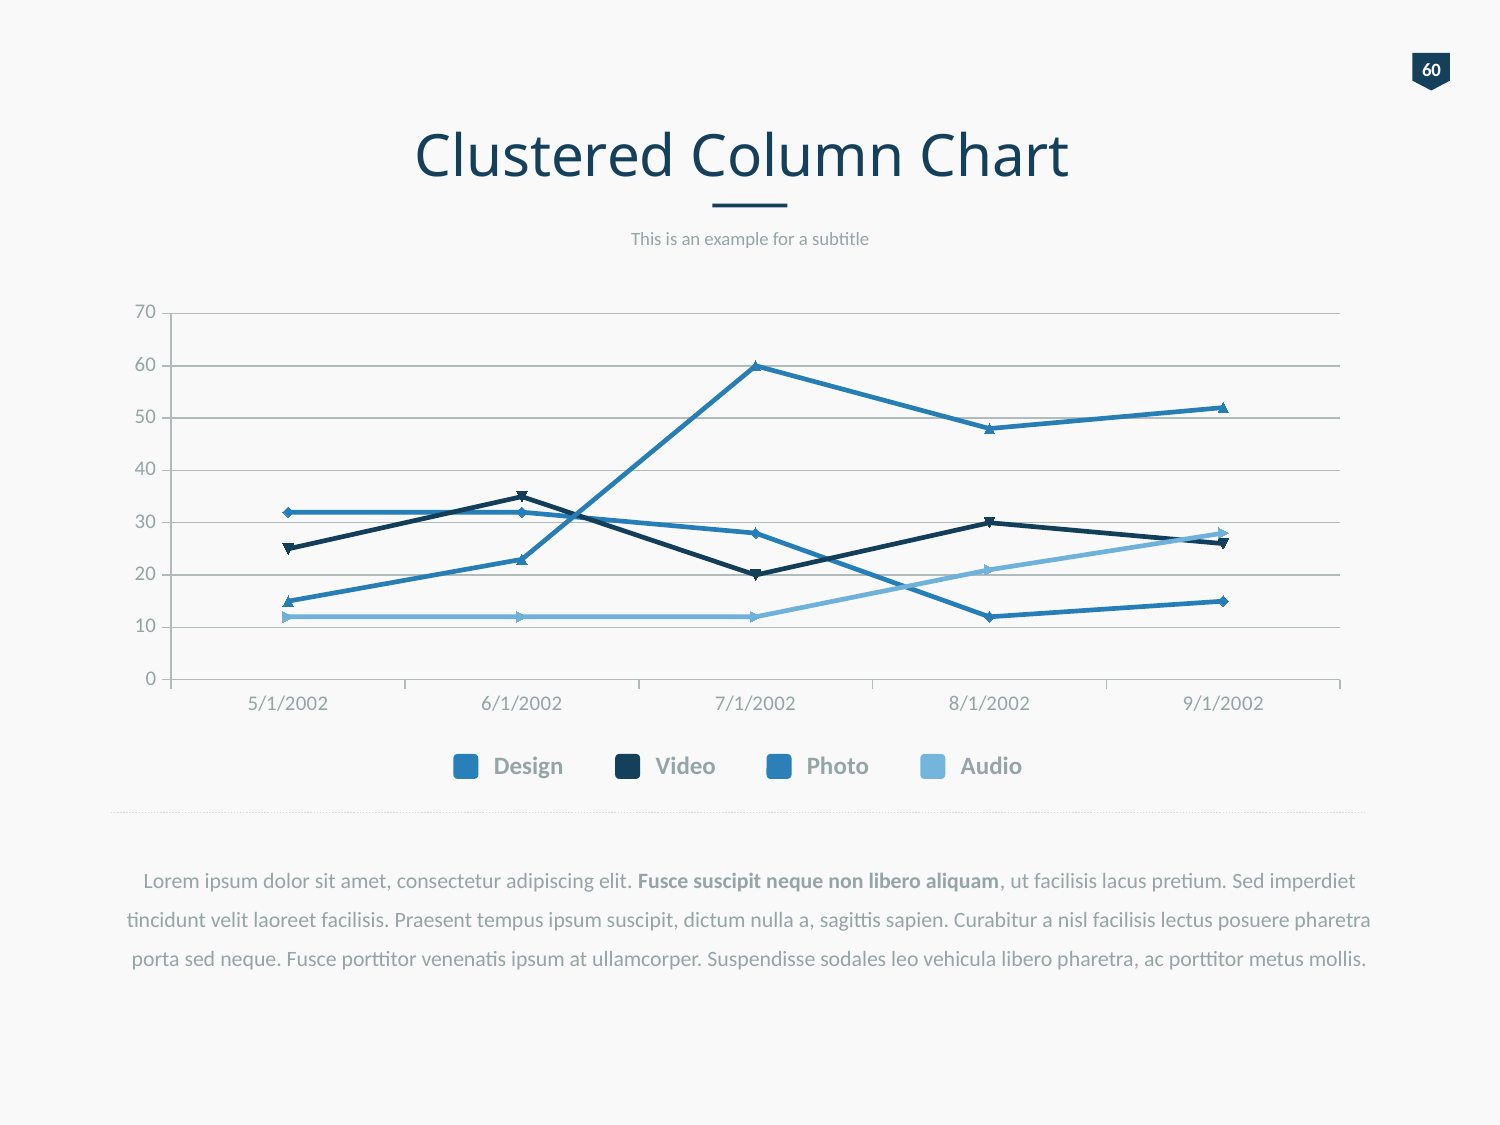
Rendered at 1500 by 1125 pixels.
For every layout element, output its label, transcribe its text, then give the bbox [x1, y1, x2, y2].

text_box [1406, 49, 1457, 91]
text_box [710, 201, 789, 209]
text_box Lorem ipsum dolor sit amet, consectetur adipiscing elit. Fusce suscipit neque non libero aliquam, ut facilisis lacus pretium. Sed imperdiet tincidunt velit laoreet facilisis. Praesent tempus ipsum suscipit, dictum nulla a, sagittis sapien. Curabitur a nisl facilisis lectus posuere pharetra porta sed neque. Fusce porttitor venenatis ipsum at ullamcorper. Suspendisse sodales leo vehicula libero pharetra, ac porttitor metus mollis. [99, 845, 1401, 1025]
list This is an example for a subtitle [75, 219, 1425, 872]
title Clustered Column Chart [75, 51, 1425, 219]
chart [109, 294, 1366, 724]
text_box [453, 749, 1024, 781]
